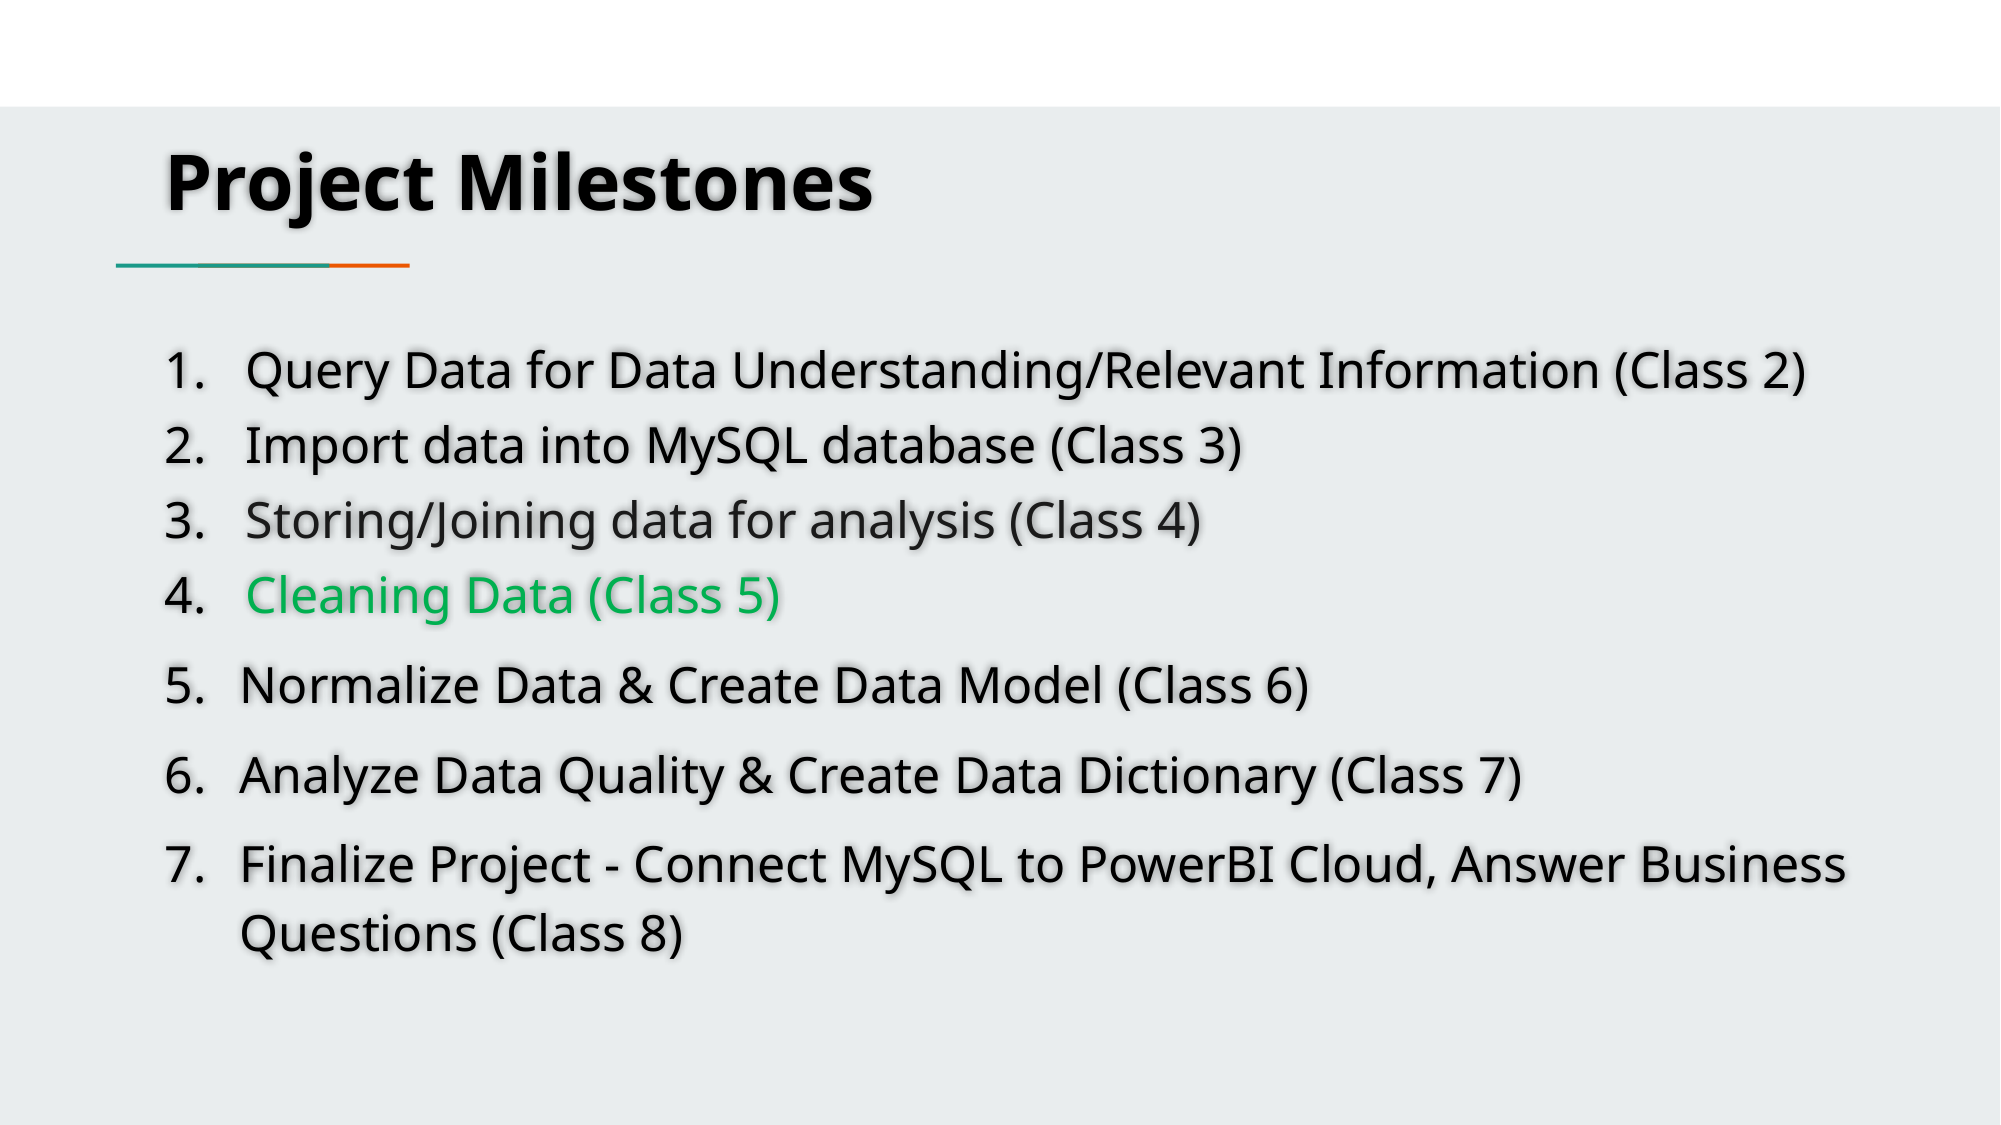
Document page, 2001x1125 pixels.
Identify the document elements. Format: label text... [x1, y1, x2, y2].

text_box Query Data for Data Understanding/Relevant Information (Class 2) Import data into MySQL database (Class 3) Storing/Joining data for analysis (Class 4) Cleaning Data (Class 5) Normalize Data & Create Data Model (Class 6) Analyze Data Quality & Create Data Dictionary (Class 7) Finalize Project - Connect MySQL to PowerBI Cloud, Answer Business Questions (Class 8) [149, 315, 1944, 982]
title Project Milestones [149, 99, 1849, 260]
